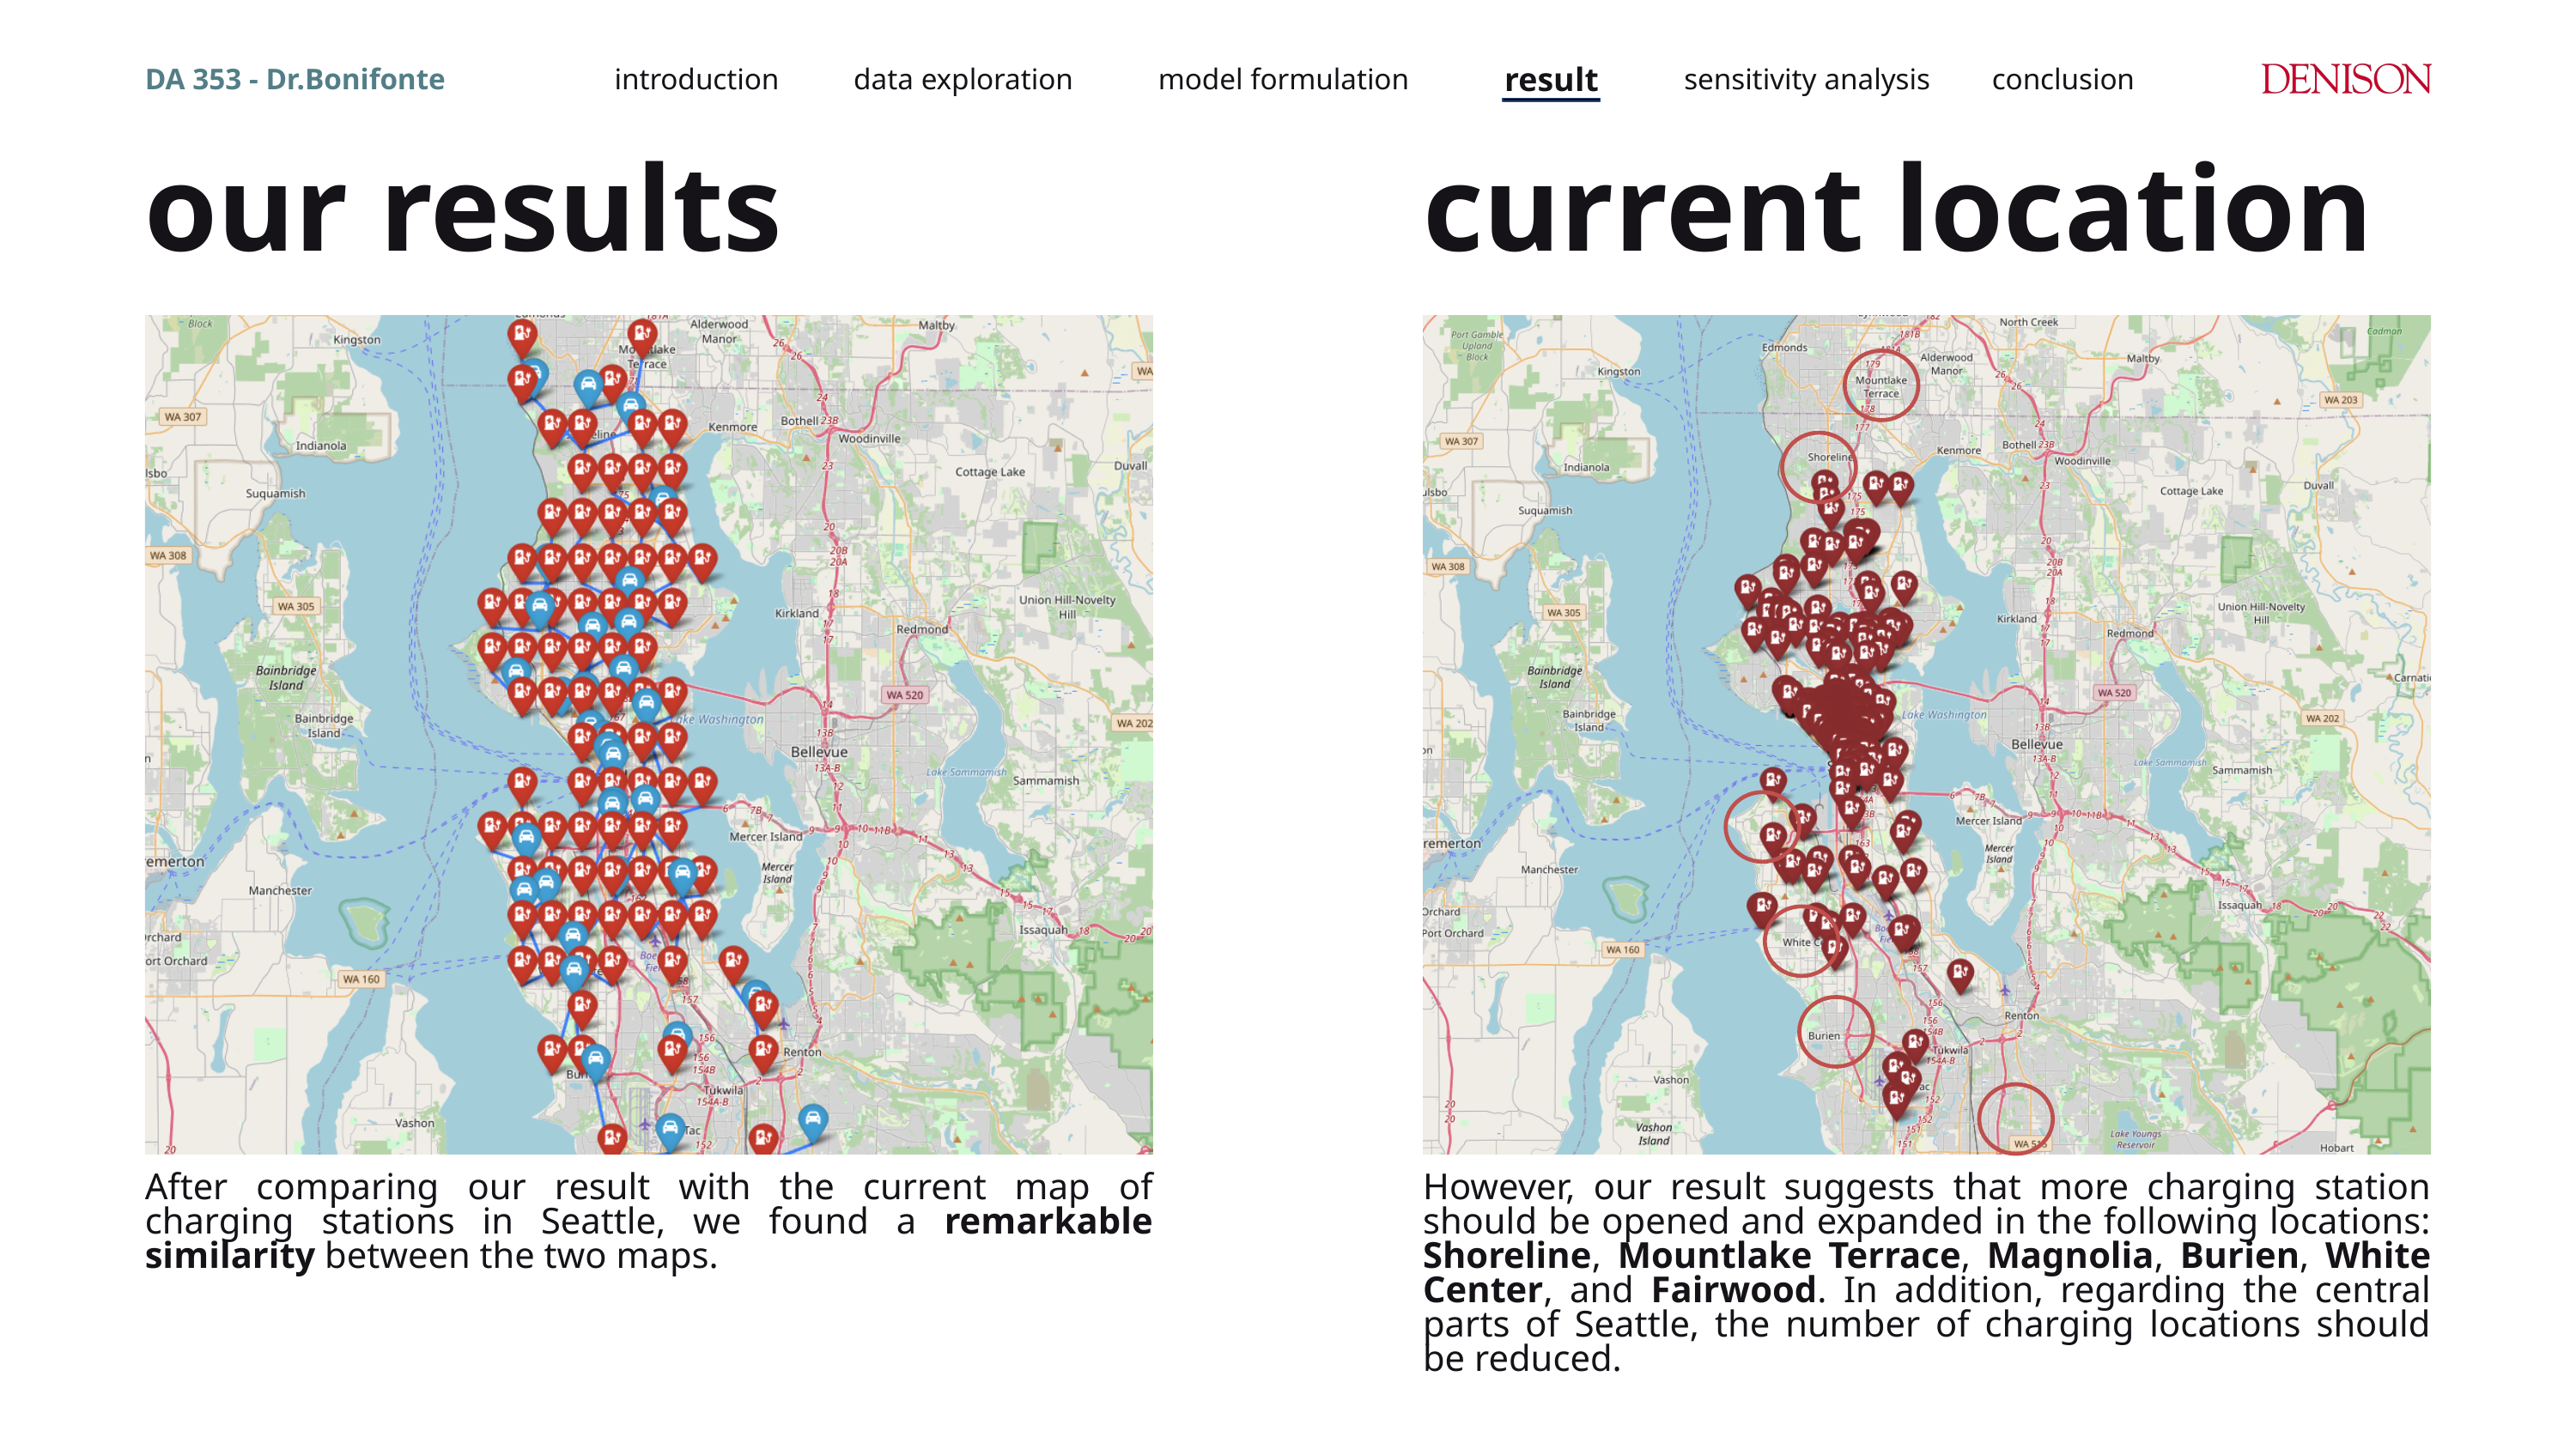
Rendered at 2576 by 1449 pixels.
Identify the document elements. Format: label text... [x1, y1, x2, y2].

text_box introduction [590, 61, 804, 96]
text_box model formulation [1124, 61, 1443, 96]
text_box current location [1423, 161, 2432, 275]
text_box our results [144, 161, 1153, 275]
text_box sensitivity analysis [1659, 61, 1956, 96]
picture [2262, 64, 2432, 94]
text_box data exploration [826, 61, 1101, 96]
text_box DA 353 - Dr.Bonifonte [144, 61, 477, 96]
text_box conclusion [1978, 61, 2148, 96]
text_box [1422, 315, 2432, 1155]
text_box However, our result suggests that more charging station should be opened and expanded in the following locations: Shoreline, Mountlake Terrace, Magnolia, Burien, White Center, and Fairwood. In addition, regarding the central parts of Seattle, the number of charging locations should be reduced. [1423, 1172, 2432, 1379]
text_box [1502, 98, 1601, 101]
picture [144, 315, 1154, 1155]
text_box After comparing our result with the current map of charging stations in Seattle, we found a remarkable similarity between the two maps. [144, 1172, 1153, 1276]
text_box result [1467, 58, 1637, 99]
